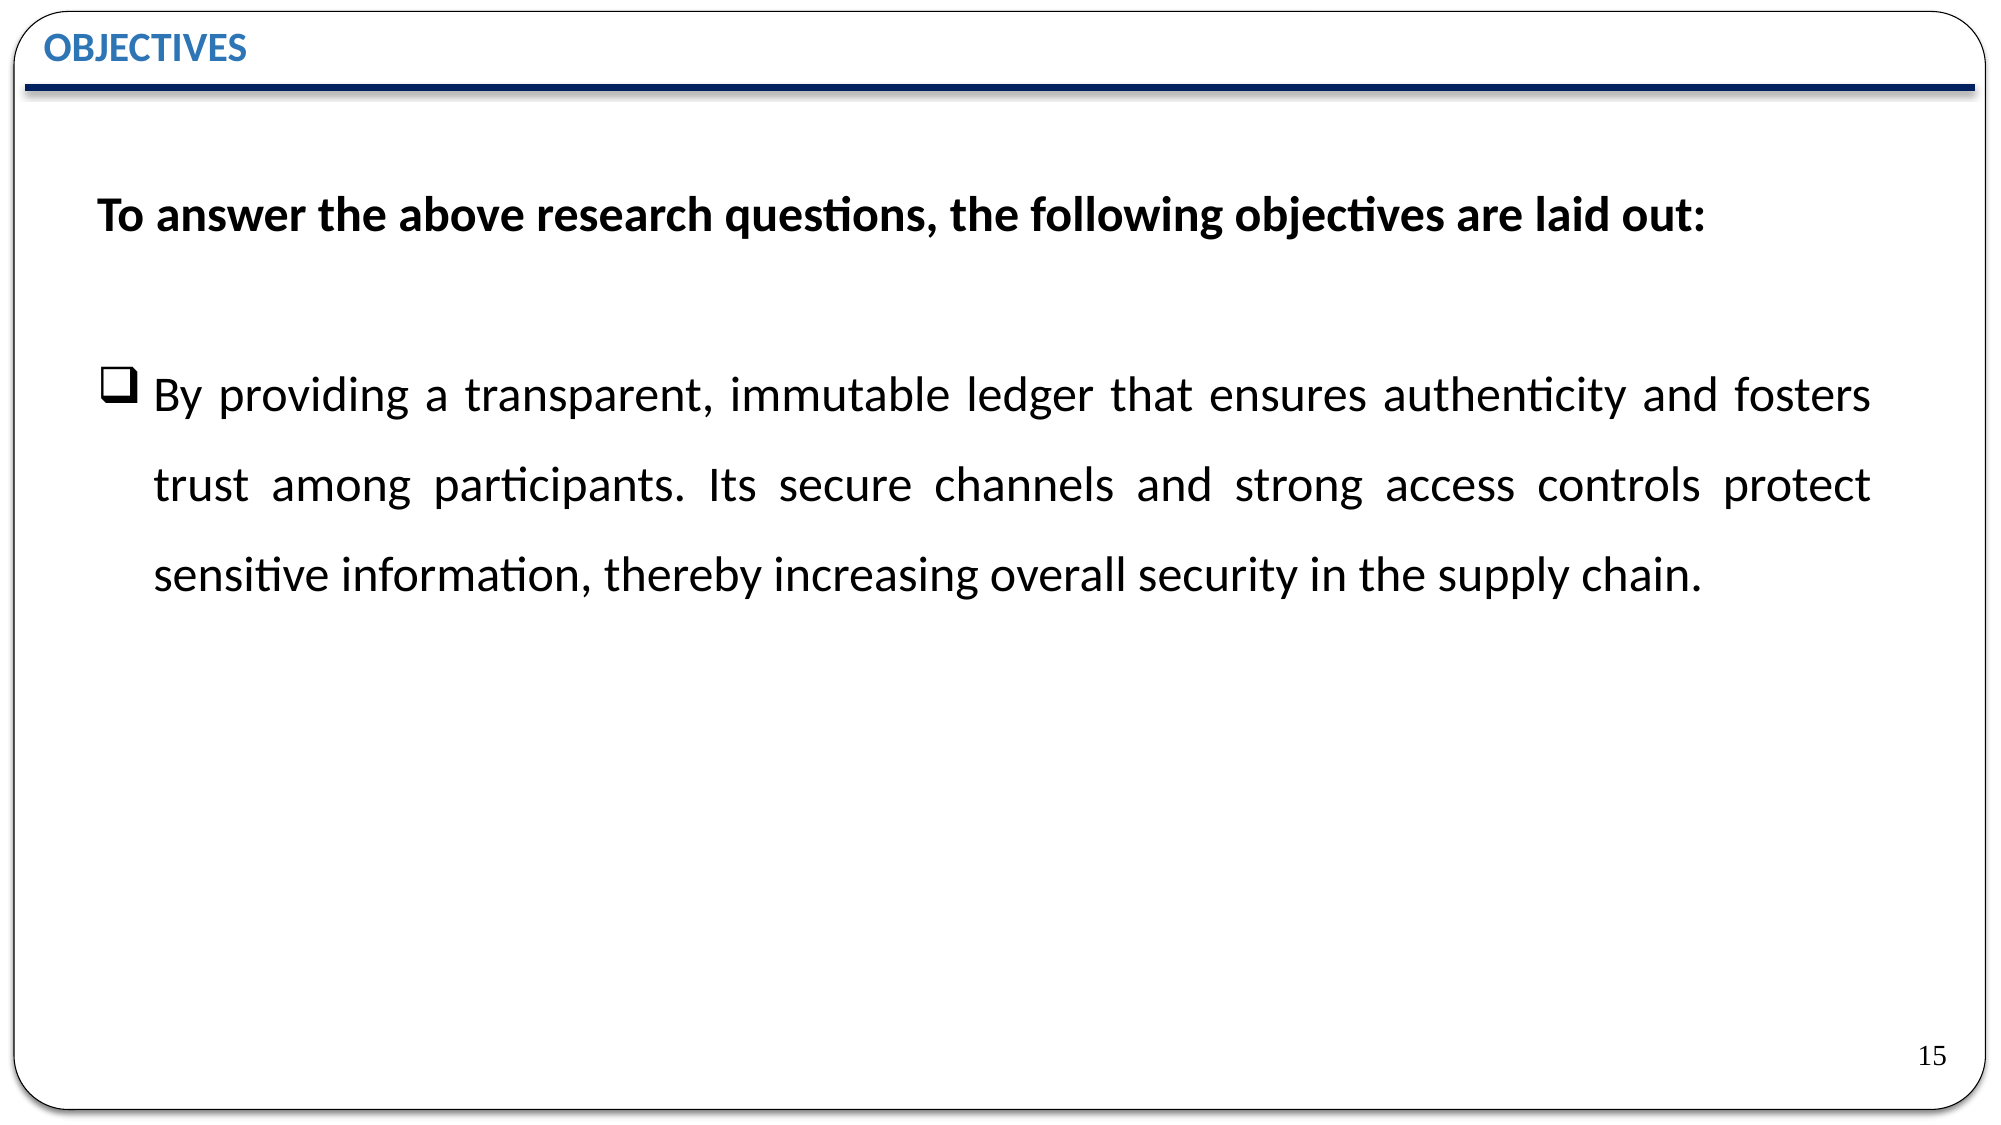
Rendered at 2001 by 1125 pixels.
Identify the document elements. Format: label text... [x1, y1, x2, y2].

slide_number 15 [1882, 1016, 1983, 1092]
text_box To answer the above research questions, the following objectives are laid out: By providing a transparent, immutable ledger that ensures authenticity and fosters trust among participants. Its secure channels and strong access controls protect sensitive information, thereby increasing overall security in the supply chain. [82, 144, 1888, 609]
text_box OBJECTIVES [28, 12, 2000, 78]
